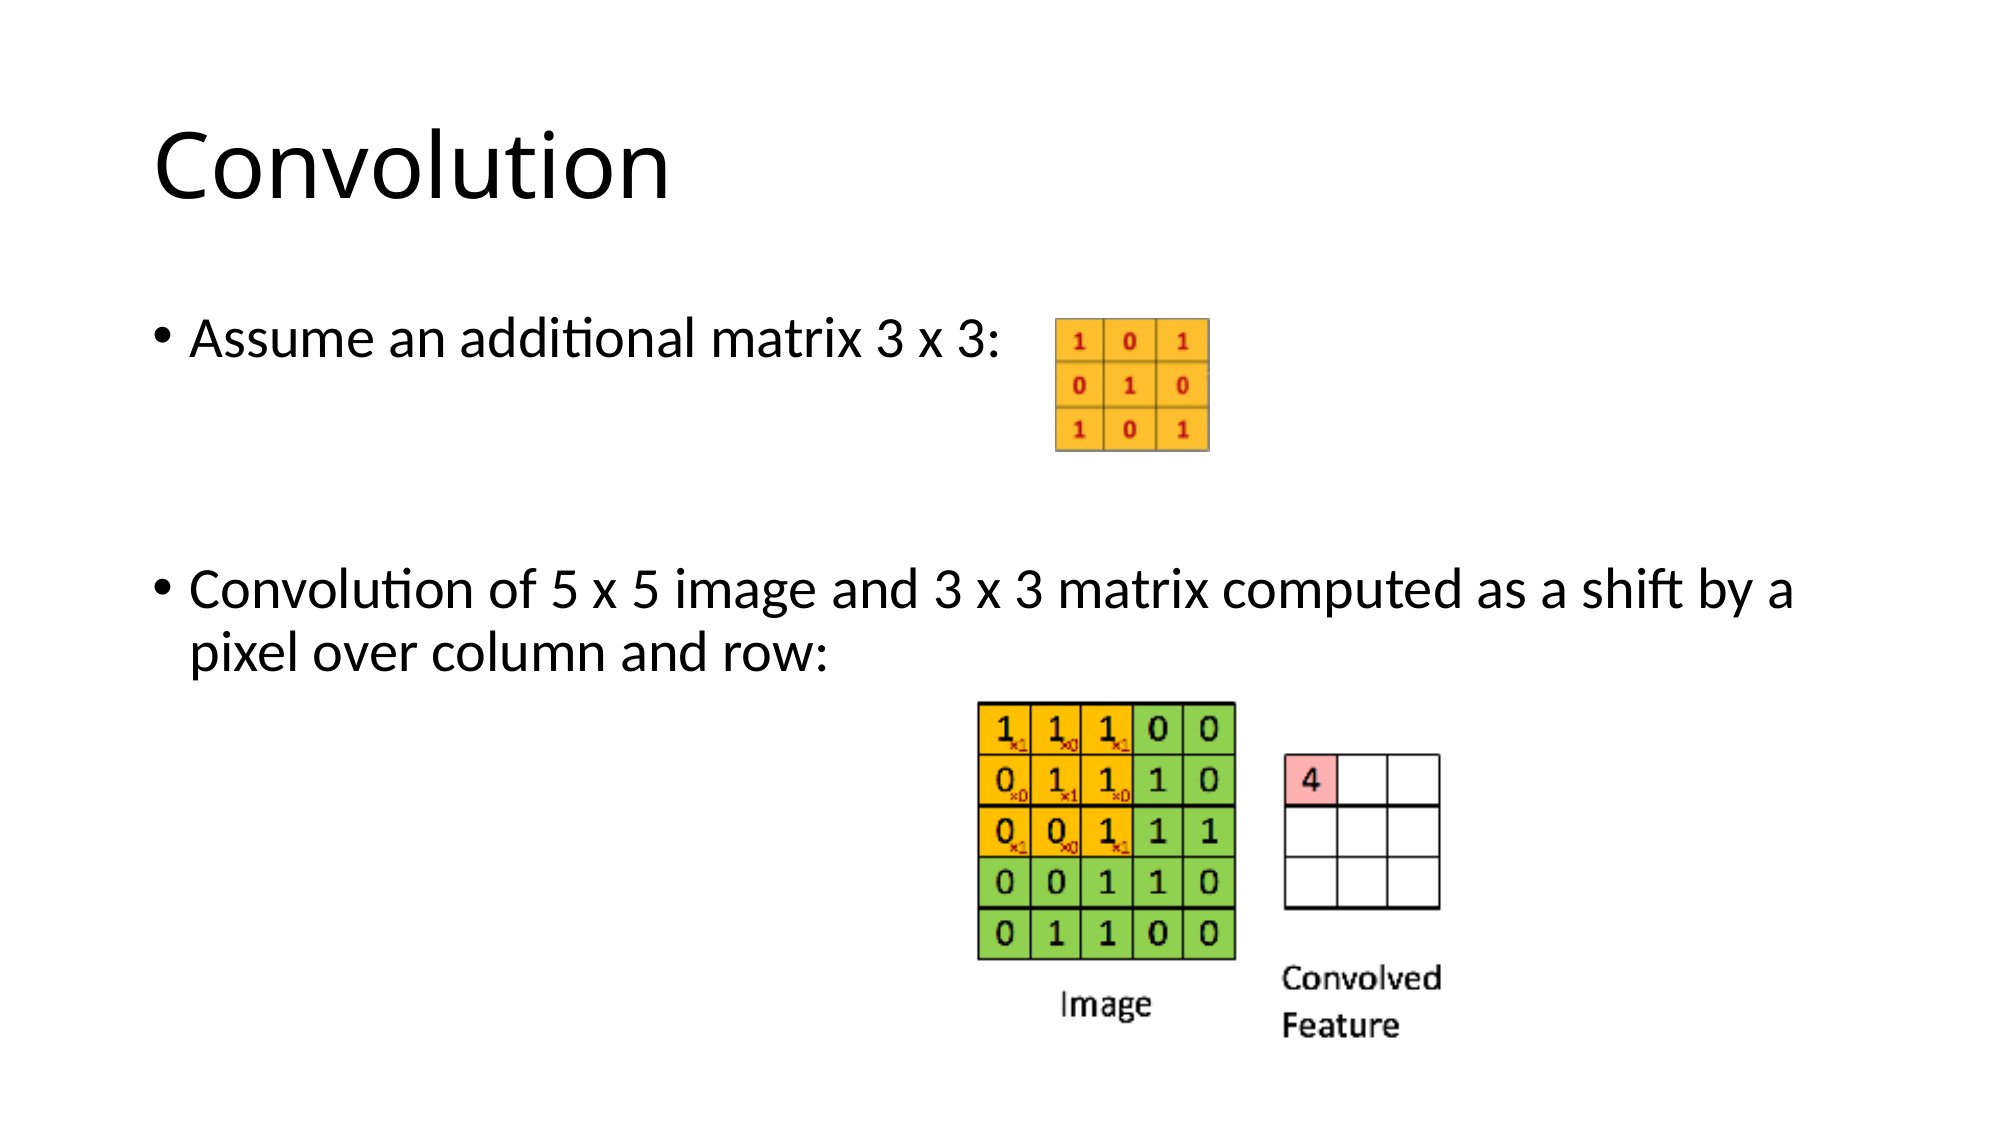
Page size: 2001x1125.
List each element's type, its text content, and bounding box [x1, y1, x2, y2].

title Convolution [137, 59, 1863, 278]
picture [1055, 318, 1210, 452]
list Assume an additional matrix 3 x 3: Convolution of 5 x 5 image and 3 x 3 matrix computed as a shift by a pixel over column and row: [137, 299, 1863, 1014]
picture [930, 654, 1489, 1063]
